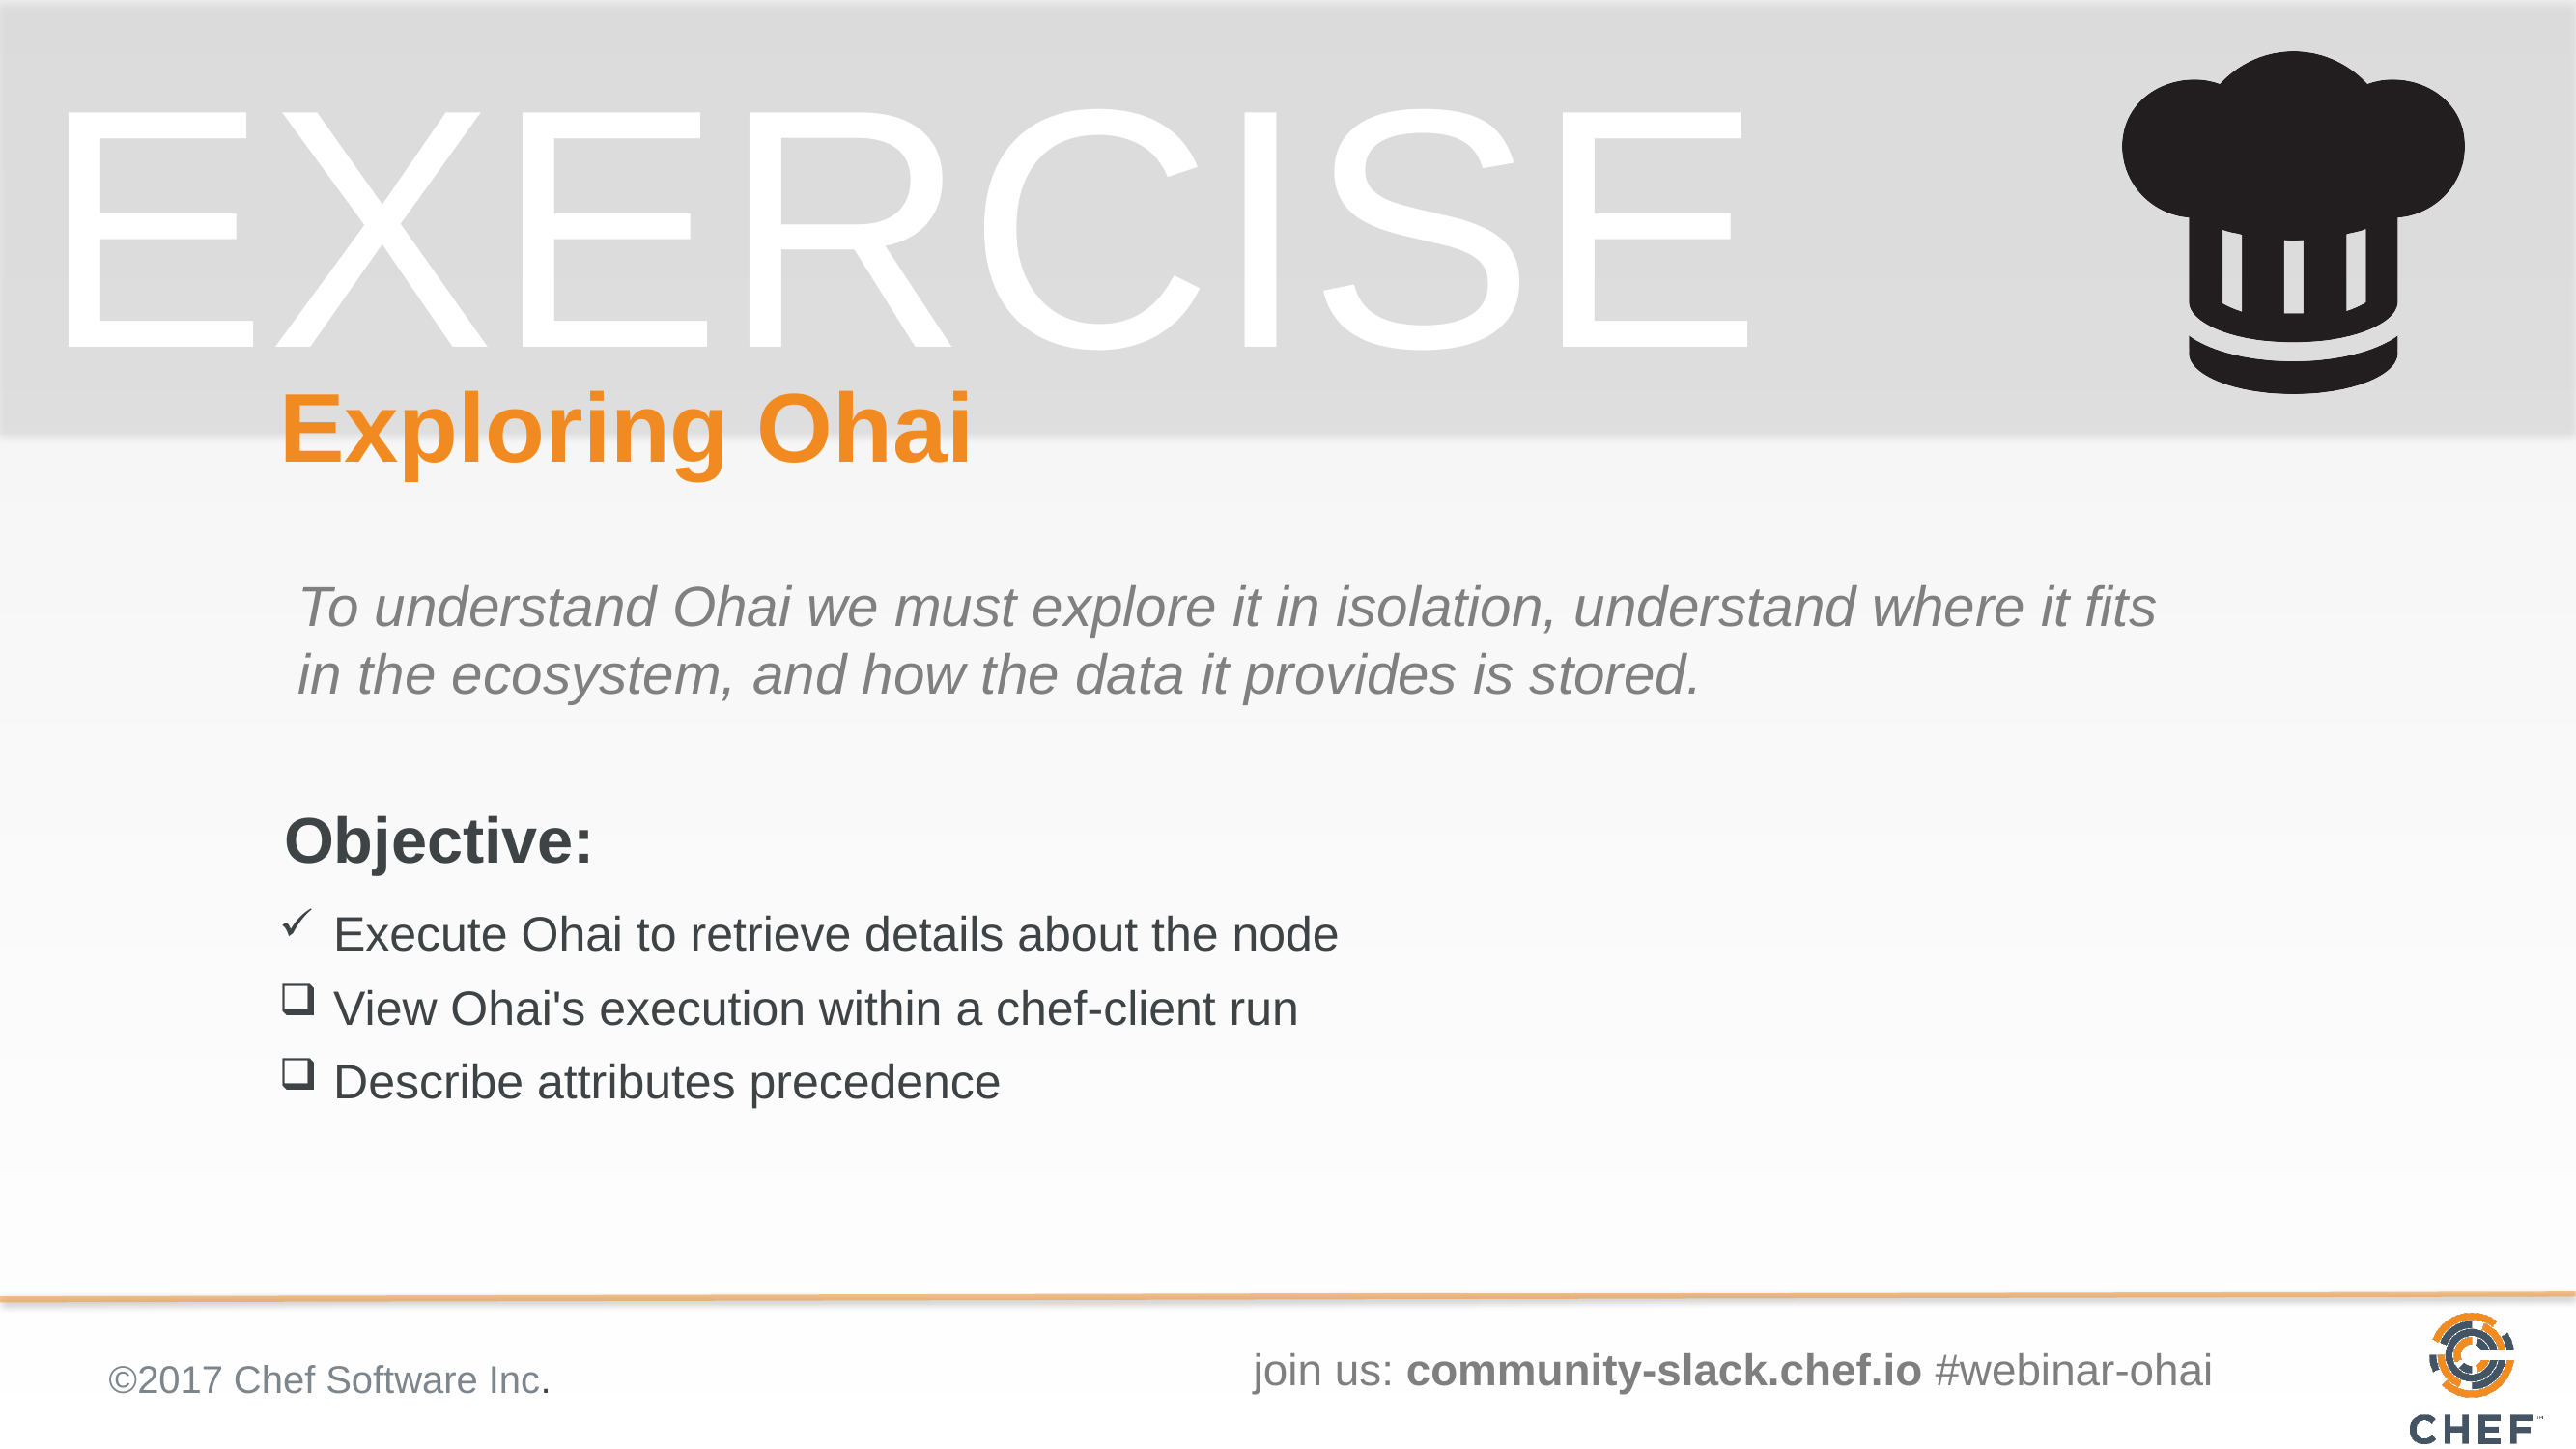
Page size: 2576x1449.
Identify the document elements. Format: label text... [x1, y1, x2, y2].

title Exploring Ohai [265, 363, 2217, 498]
list To understand Ohai we must explore it in isolation, understand where it fits in the ecosystem, and how the data it provides is stored. [265, 516, 2217, 759]
picture [2122, 51, 2465, 399]
list Execute Ohai to retrieve details about the node View Ohai's execution within a chef-client run Describe attributes precedence [265, 895, 2217, 1284]
picture [2399, 1297, 2551, 1449]
